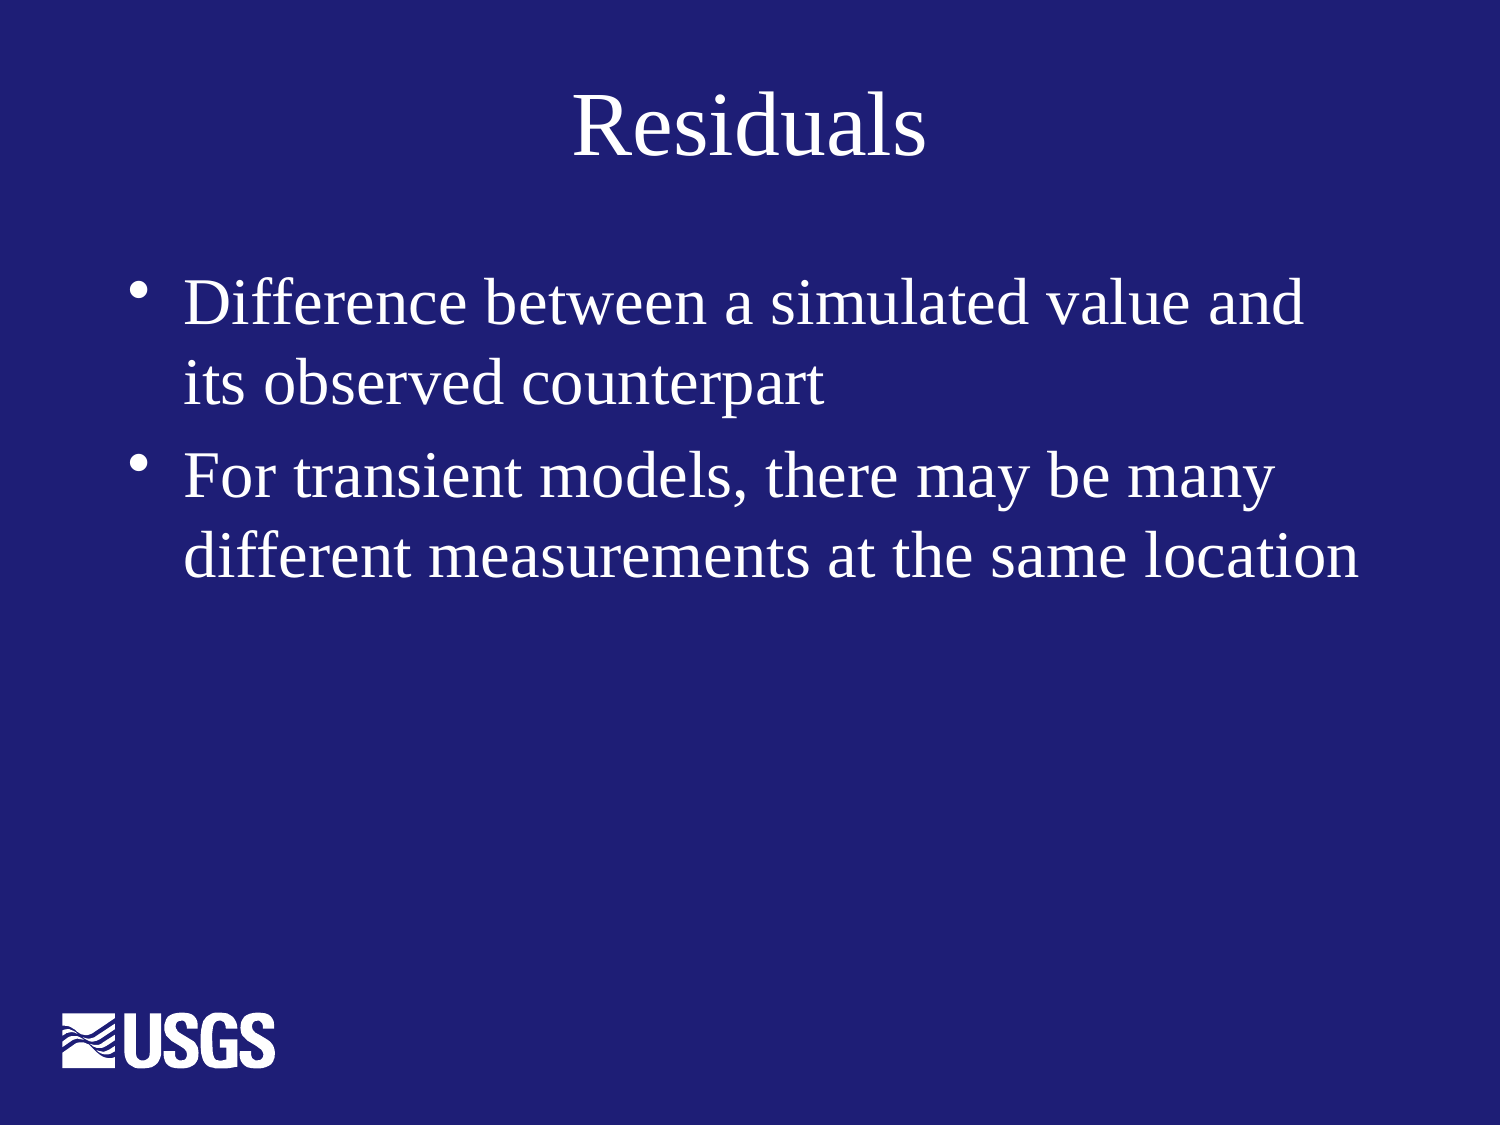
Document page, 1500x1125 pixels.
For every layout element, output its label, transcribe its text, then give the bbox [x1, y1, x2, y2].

list Difference between a simulated value and its observed counterpart For transient models, there may be many different measurements at the same location [112, 249, 1388, 925]
title Residuals [112, 24, 1388, 213]
